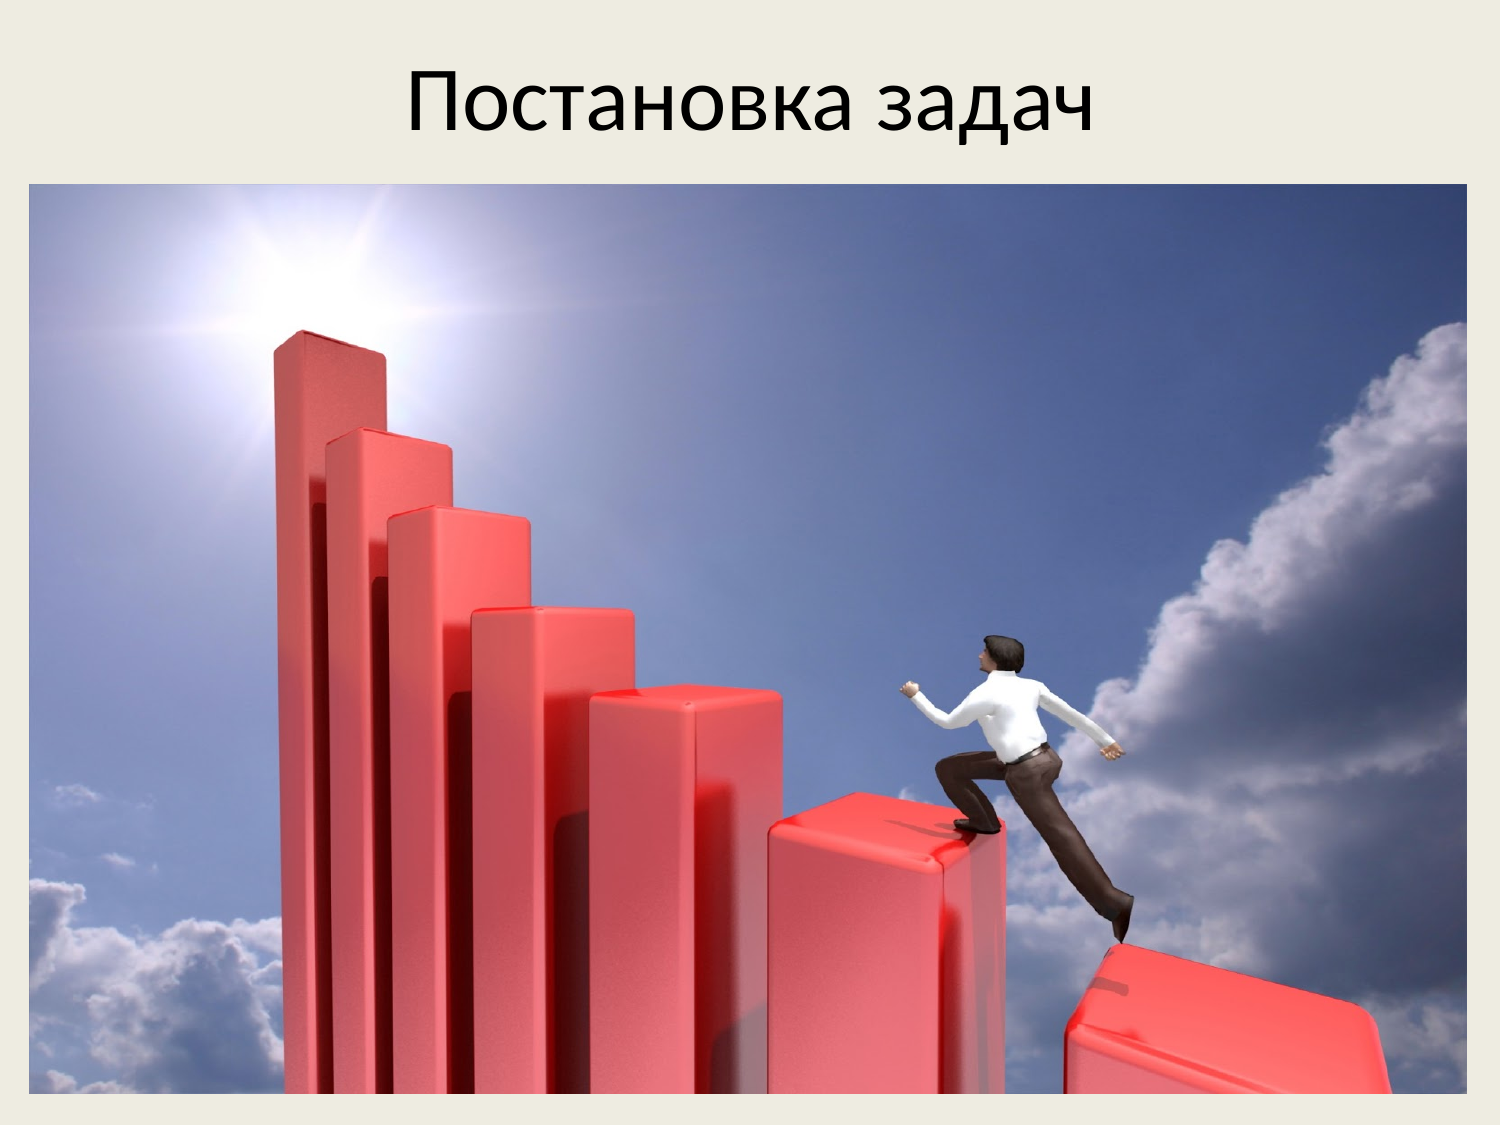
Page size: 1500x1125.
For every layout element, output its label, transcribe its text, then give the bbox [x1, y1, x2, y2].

picture [29, 184, 1467, 1095]
title Постановка задач [76, 0, 1427, 182]
